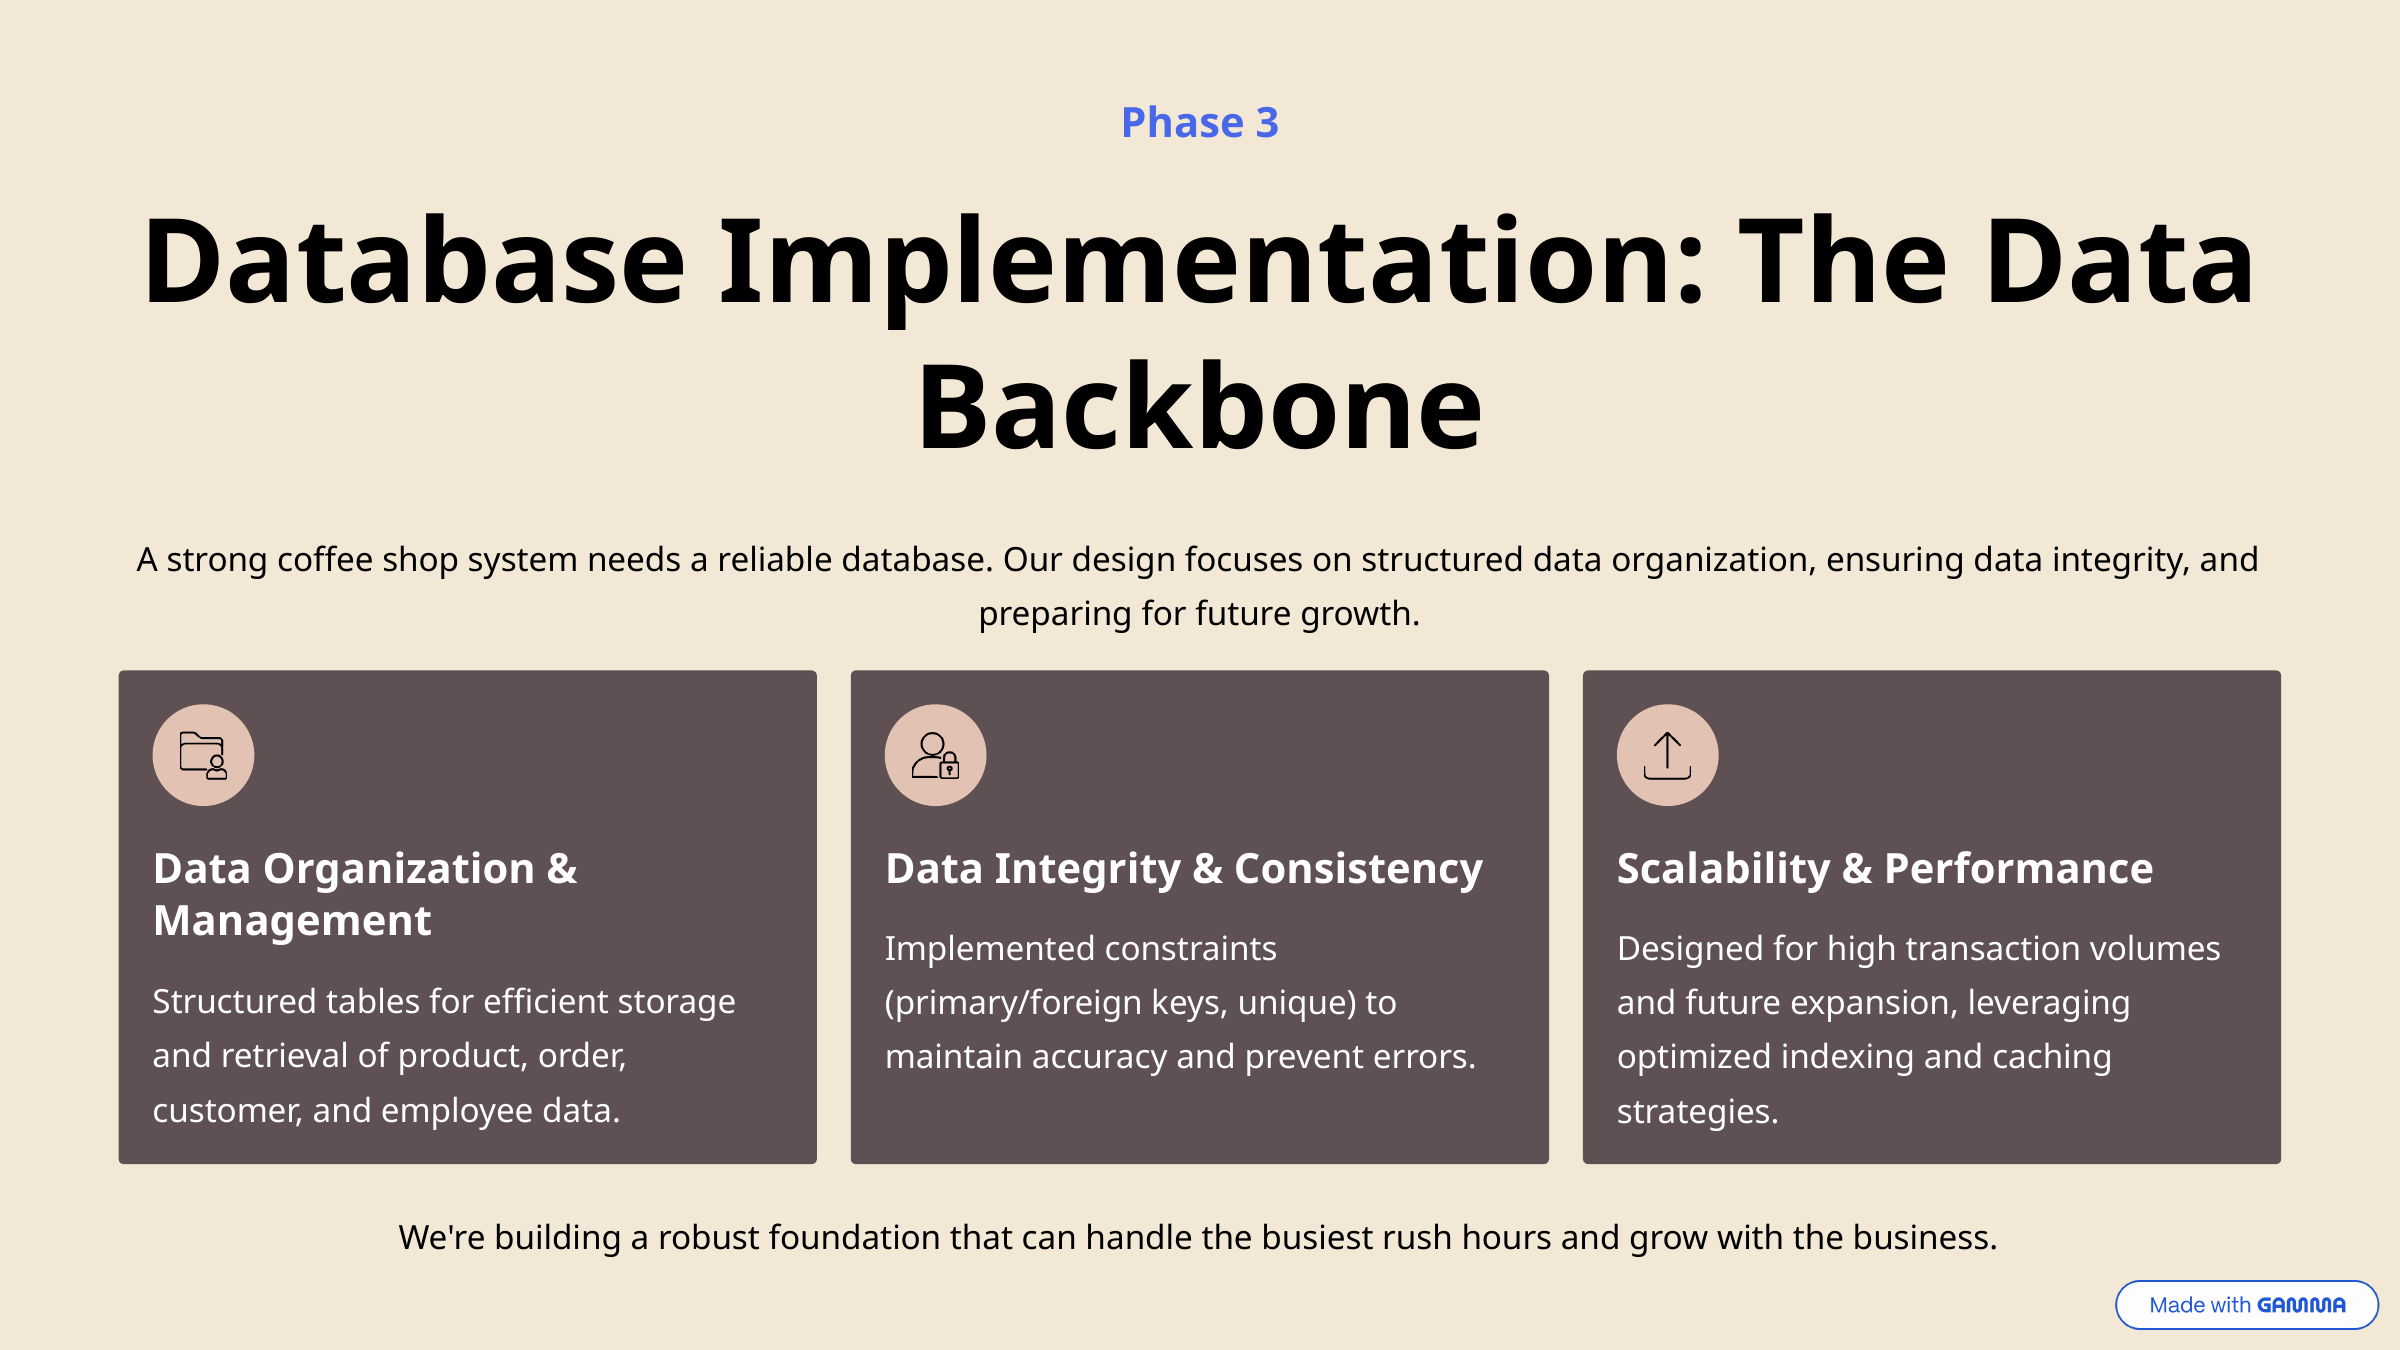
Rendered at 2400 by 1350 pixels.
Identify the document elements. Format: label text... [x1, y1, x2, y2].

text_box Implemented constraints (primary/foreign keys, unique) to maintain accuracy and prevent errors. [884, 913, 1516, 1131]
picture [180, 726, 227, 784]
picture [2106, 1271, 2389, 1339]
text_box [1582, 670, 2282, 1165]
text_box Scalability & Performance [1616, 839, 2182, 893]
text_box [118, 670, 817, 1165]
picture [1644, 726, 1691, 784]
text_box Data Organization & Management [152, 839, 783, 946]
text_box Structured tables for efficient storage and retrieval of product, order, customer, and employee data. [152, 966, 783, 1129]
text_box [850, 670, 1550, 1165]
text_box Phase 3 [987, 93, 1412, 147]
text_box [1616, 704, 1719, 807]
picture [912, 726, 959, 784]
text_box Designed for high transaction volumes and future expansion, leveraging optimized indexing and caching strategies. [1616, 913, 2248, 1131]
text_box Database Implementation: The Data Backbone [118, 180, 2282, 473]
text_box [884, 704, 987, 807]
text_box Data Integrity & Consistency [884, 839, 1501, 893]
text_box We're building a robust foundation that can handle the busiest rush hours and grow with the business. [118, 1202, 2282, 1257]
text_box [152, 704, 255, 807]
text_box A strong coffee shop system needs a reliable database. Our design focuses on structured data organization, ensuring data integrity, and preparing for future growth. [118, 523, 2282, 633]
